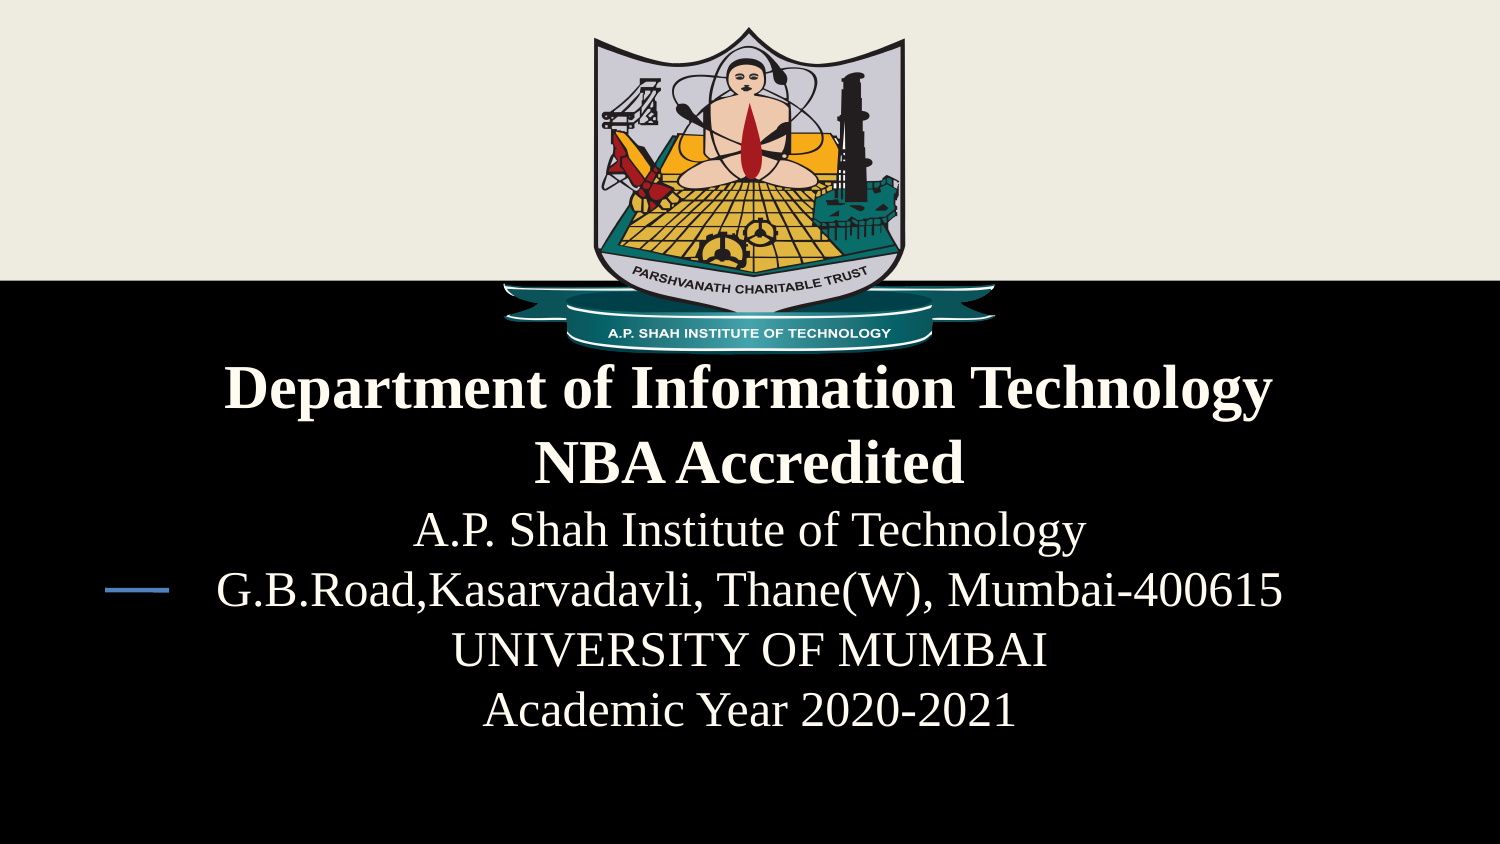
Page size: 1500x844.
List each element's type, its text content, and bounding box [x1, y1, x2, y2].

picture [503, 27, 997, 356]
text_box Department of Information Technology NBA Accredited A.P. Shah Institute of Technology G.B.Road,Kasarvadavli, Thane(W), Mumbai-400615 UNIVERSITY OF MUMBAI Academic Year 2020-2021 [84, 365, 1416, 751]
